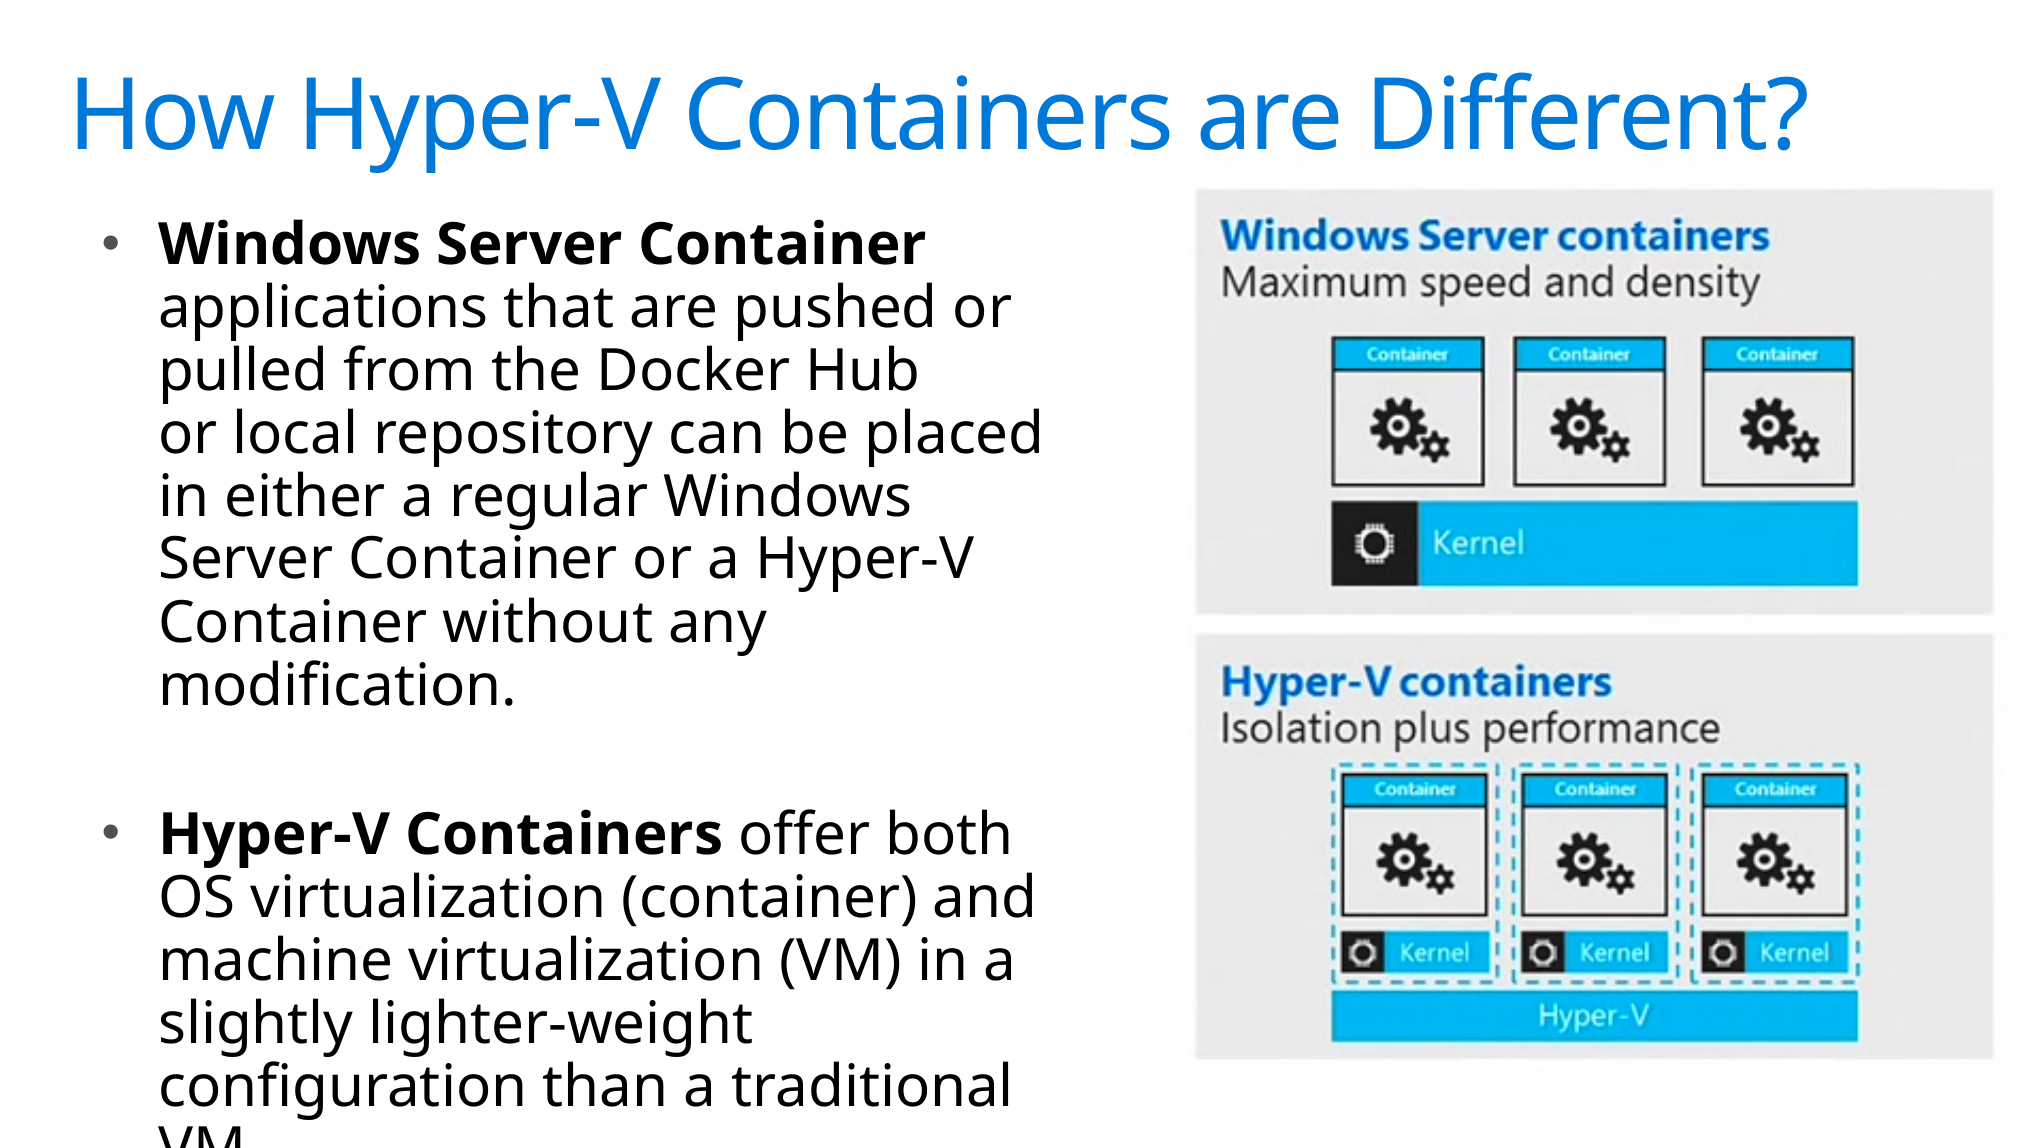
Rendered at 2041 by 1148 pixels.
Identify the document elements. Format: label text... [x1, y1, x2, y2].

picture [1185, 158, 2017, 1081]
list Windows Server Container applications that are pushed or pulled from the Docker Hub or local repository can be placed in either a regular Windows Server Container or a Hyper-V Container without any modification. Hyper-V Containers offer both OS virtualization (container) and machine virtualization (VM) in a slightly lighter-weight configuration than a traditional VM. [77, 198, 1089, 1148]
title How Hyper-V Containers are Different? [45, 48, 1996, 199]
